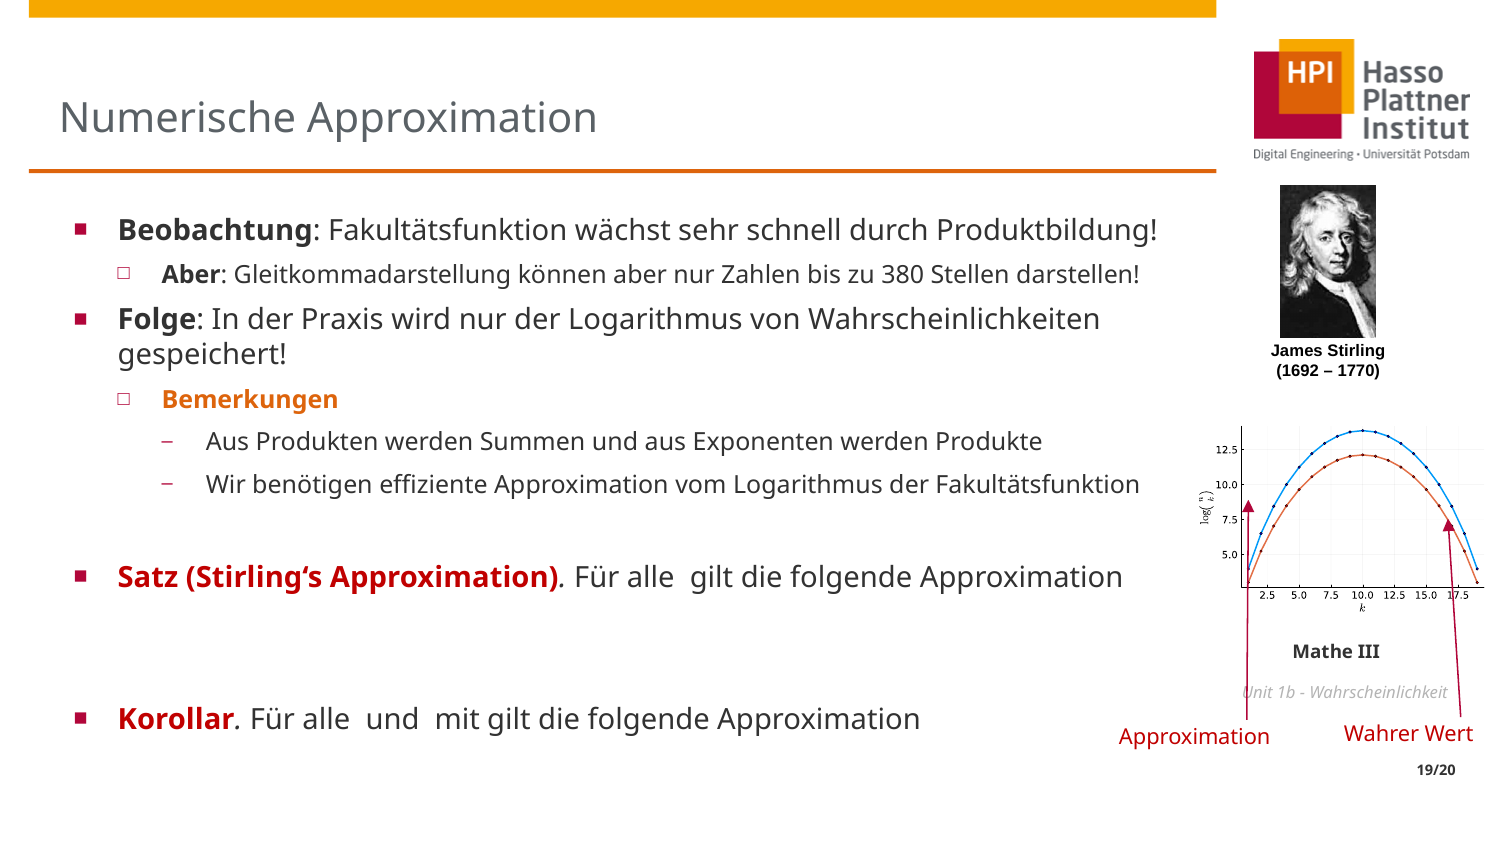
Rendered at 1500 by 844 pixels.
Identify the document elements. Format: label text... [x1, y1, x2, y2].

text_box James Stirling (1692 – 1770) [1233, 336, 1423, 384]
text_box Wahrer Wert [1311, 717, 1500, 749]
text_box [1246, 533, 1262, 721]
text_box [1447, 518, 1461, 718]
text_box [1246, 429, 1479, 453]
picture [1254, 39, 1470, 161]
text_box Approximation [1097, 719, 1292, 752]
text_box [1246, 453, 1479, 585]
title Numerische Approximation [58, 17, 1187, 170]
picture [1280, 185, 1376, 338]
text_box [1198, 425, 1485, 612]
